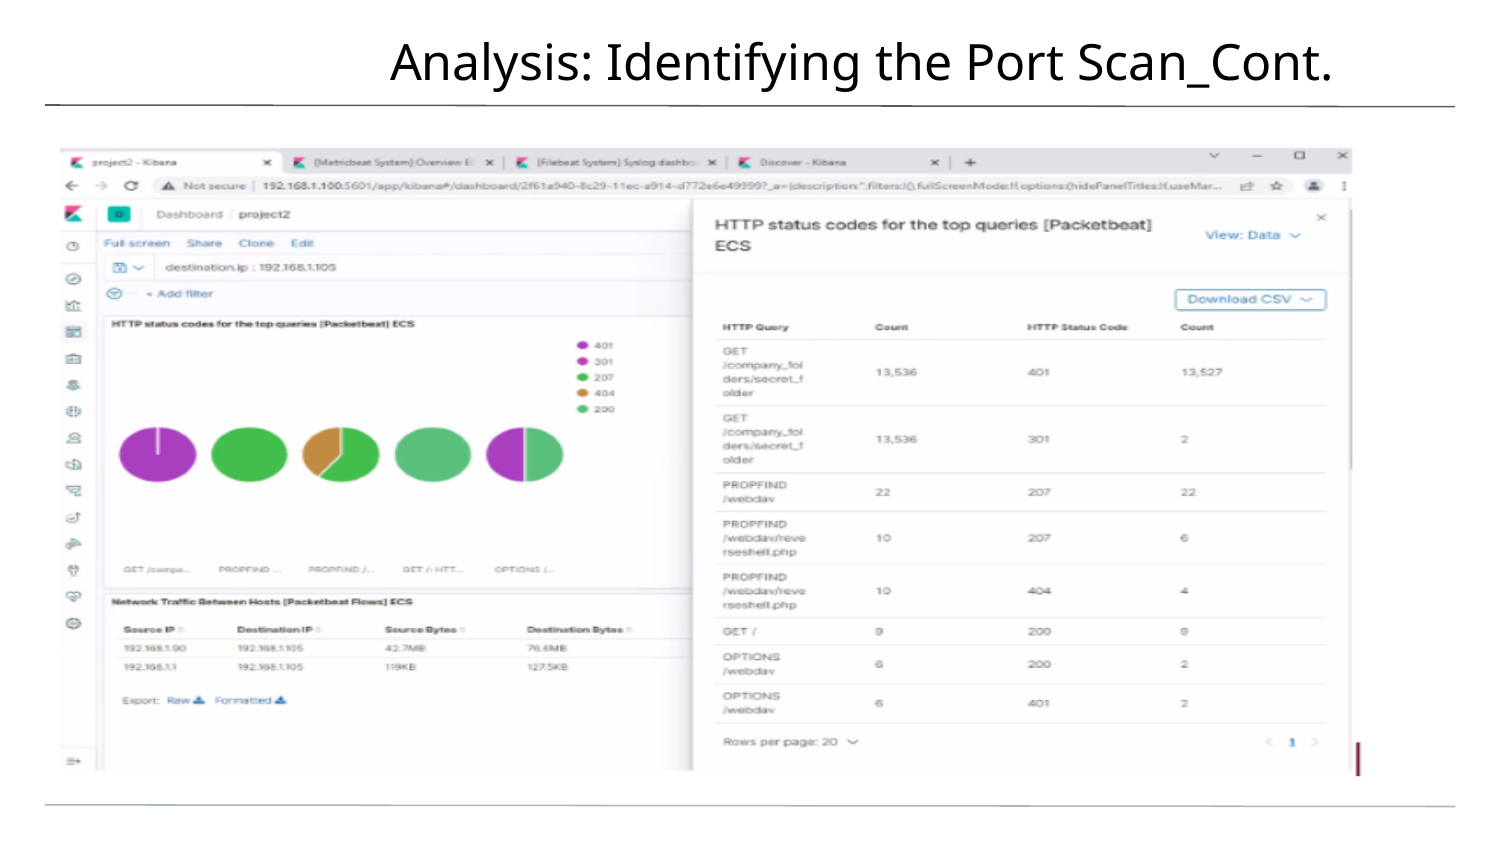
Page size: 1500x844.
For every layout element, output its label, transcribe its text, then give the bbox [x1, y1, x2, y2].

title Analysis: Identifying the Port Scan_Cont. [0, 0, 1500, 88]
picture [47, 136, 1365, 786]
